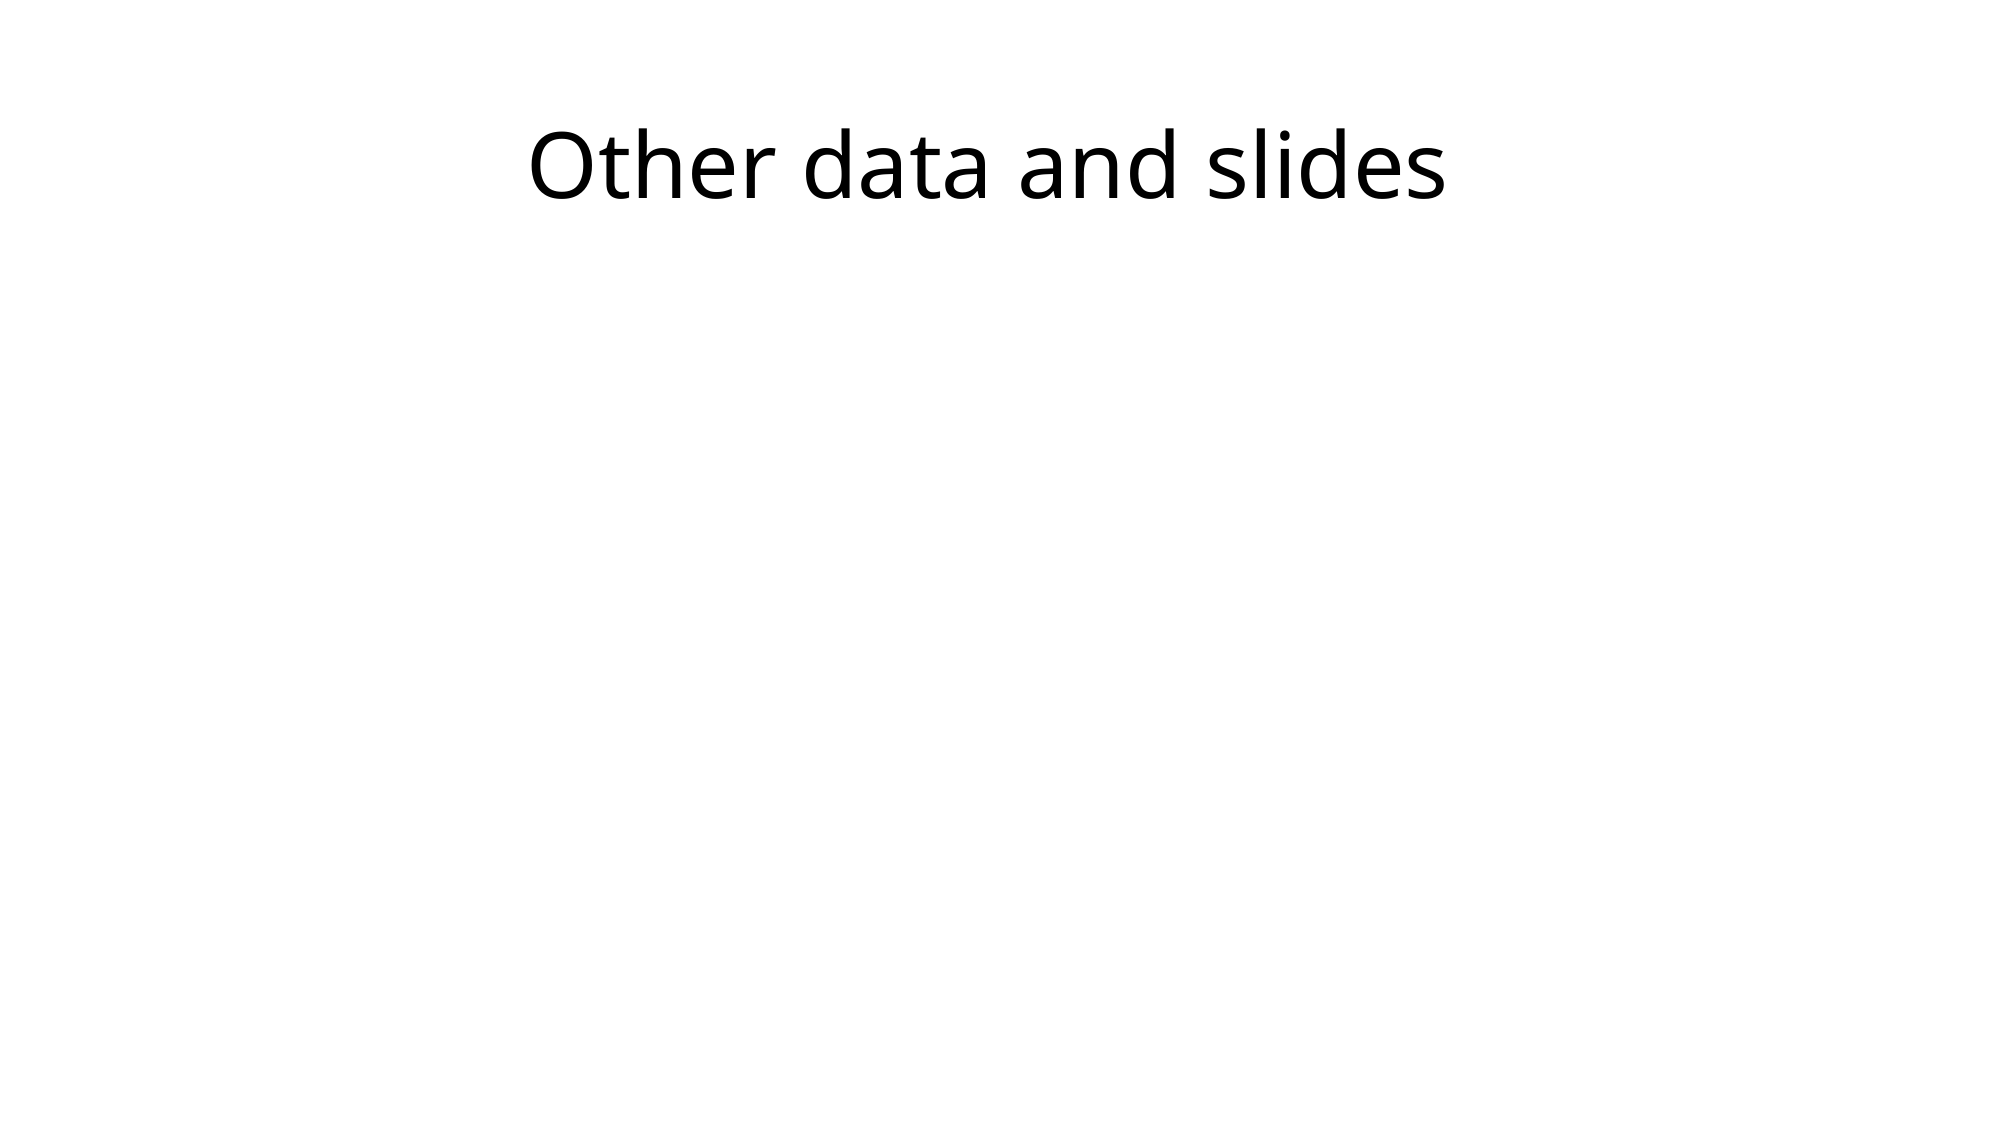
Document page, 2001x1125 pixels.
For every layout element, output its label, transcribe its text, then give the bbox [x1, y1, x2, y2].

title Other data and slides [137, 59, 1863, 278]
